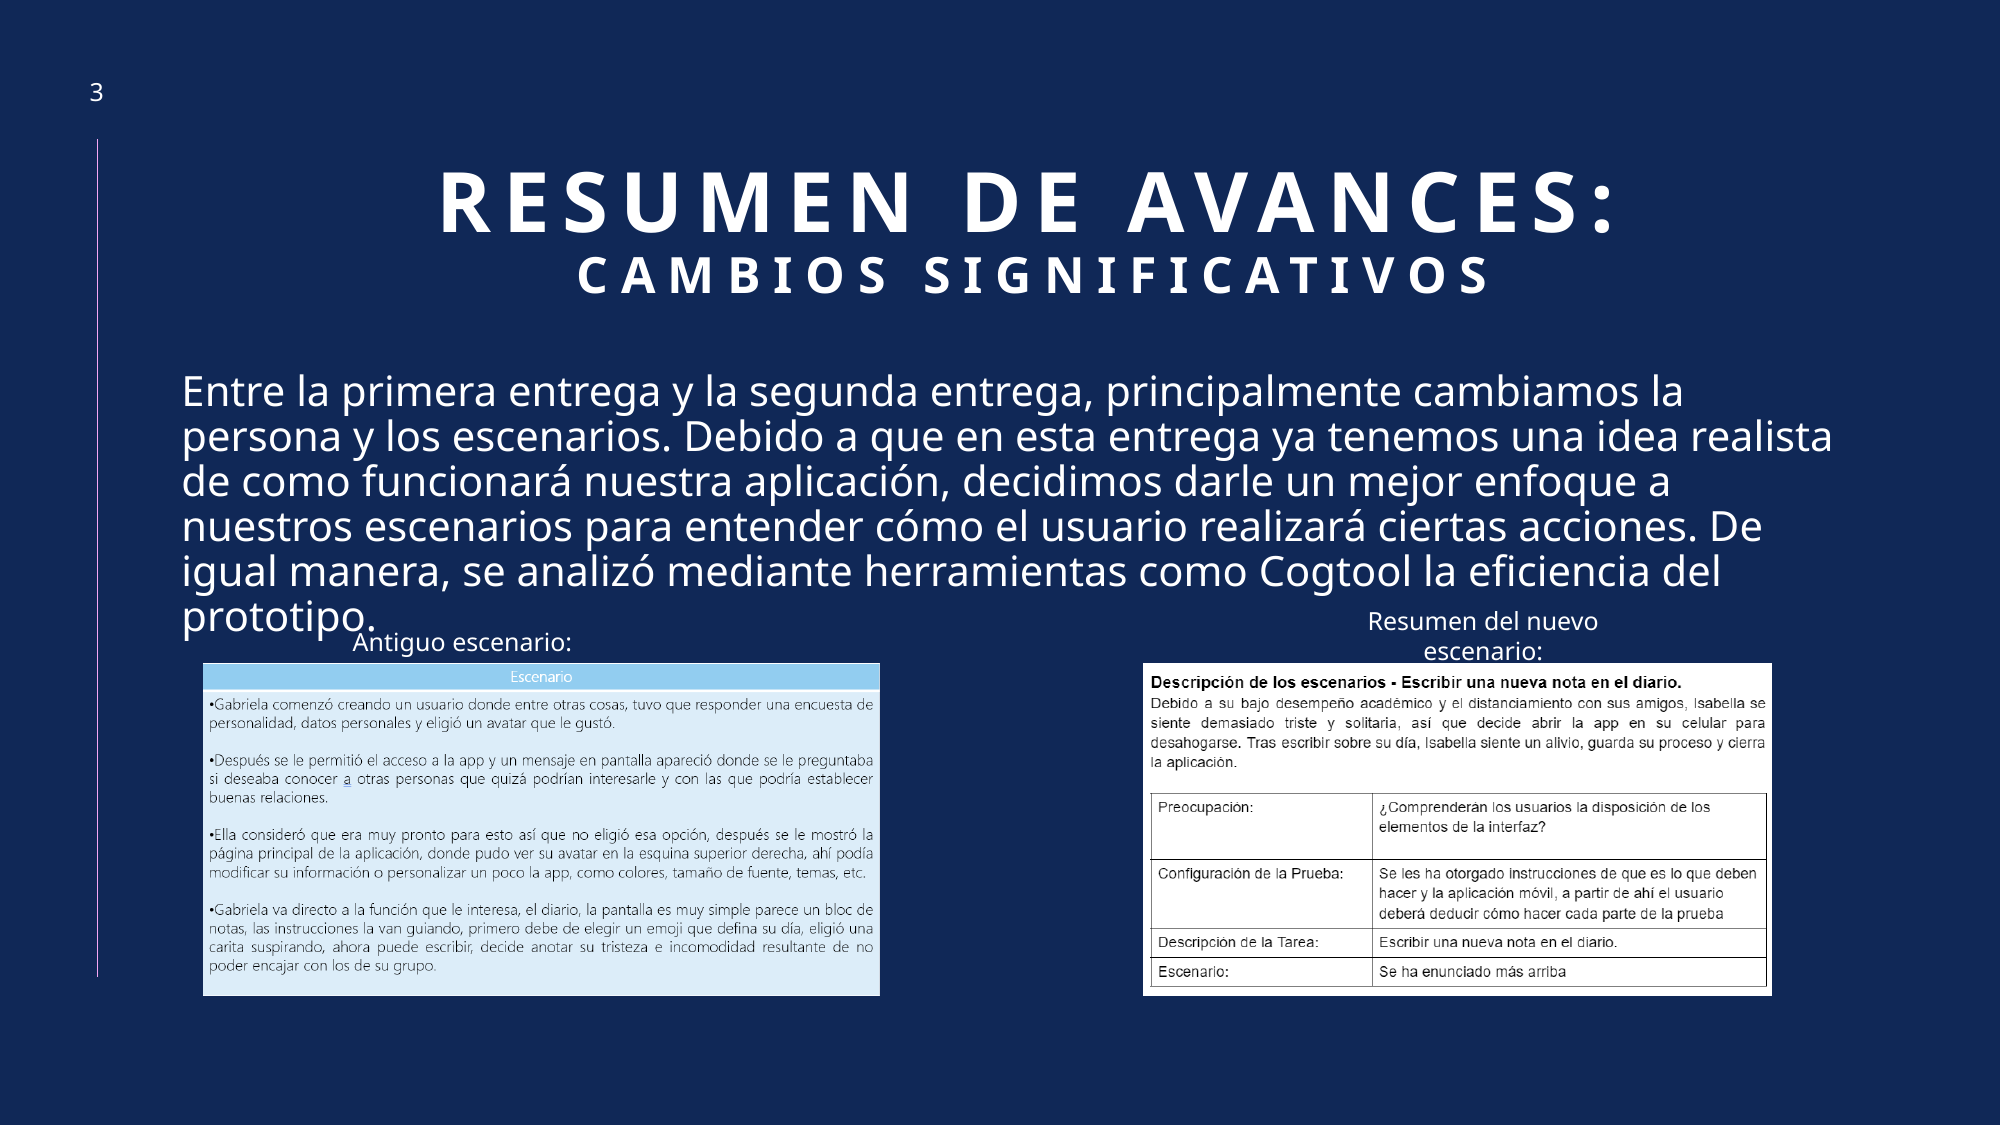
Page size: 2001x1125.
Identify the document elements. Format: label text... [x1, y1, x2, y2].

text_box Resumen del nuevo escenario: [1292, 612, 1675, 658]
picture [203, 663, 880, 996]
picture [1143, 663, 1772, 996]
list Entre la primera entrega y la segunda entrega, principalmente cambiamos la persona y los escenarios. Debido a que en esta entrega ya tenemos una idea realista de como funcionará nuestra aplicación, decidimos darle un mejor enfoque a nuestros escenarios para entender cómo el usuario realizará ciertas acciones. De igual manera, se analizó mediante herramientas como Cogtool la eficiencia del prototipo. [166, 363, 1862, 945]
title RESUMEN DE AVANCES: cambios significativos [139, 136, 1925, 312]
footer Antiguo escenario: [271, 618, 654, 663]
slide_number 3 [53, 67, 140, 119]
